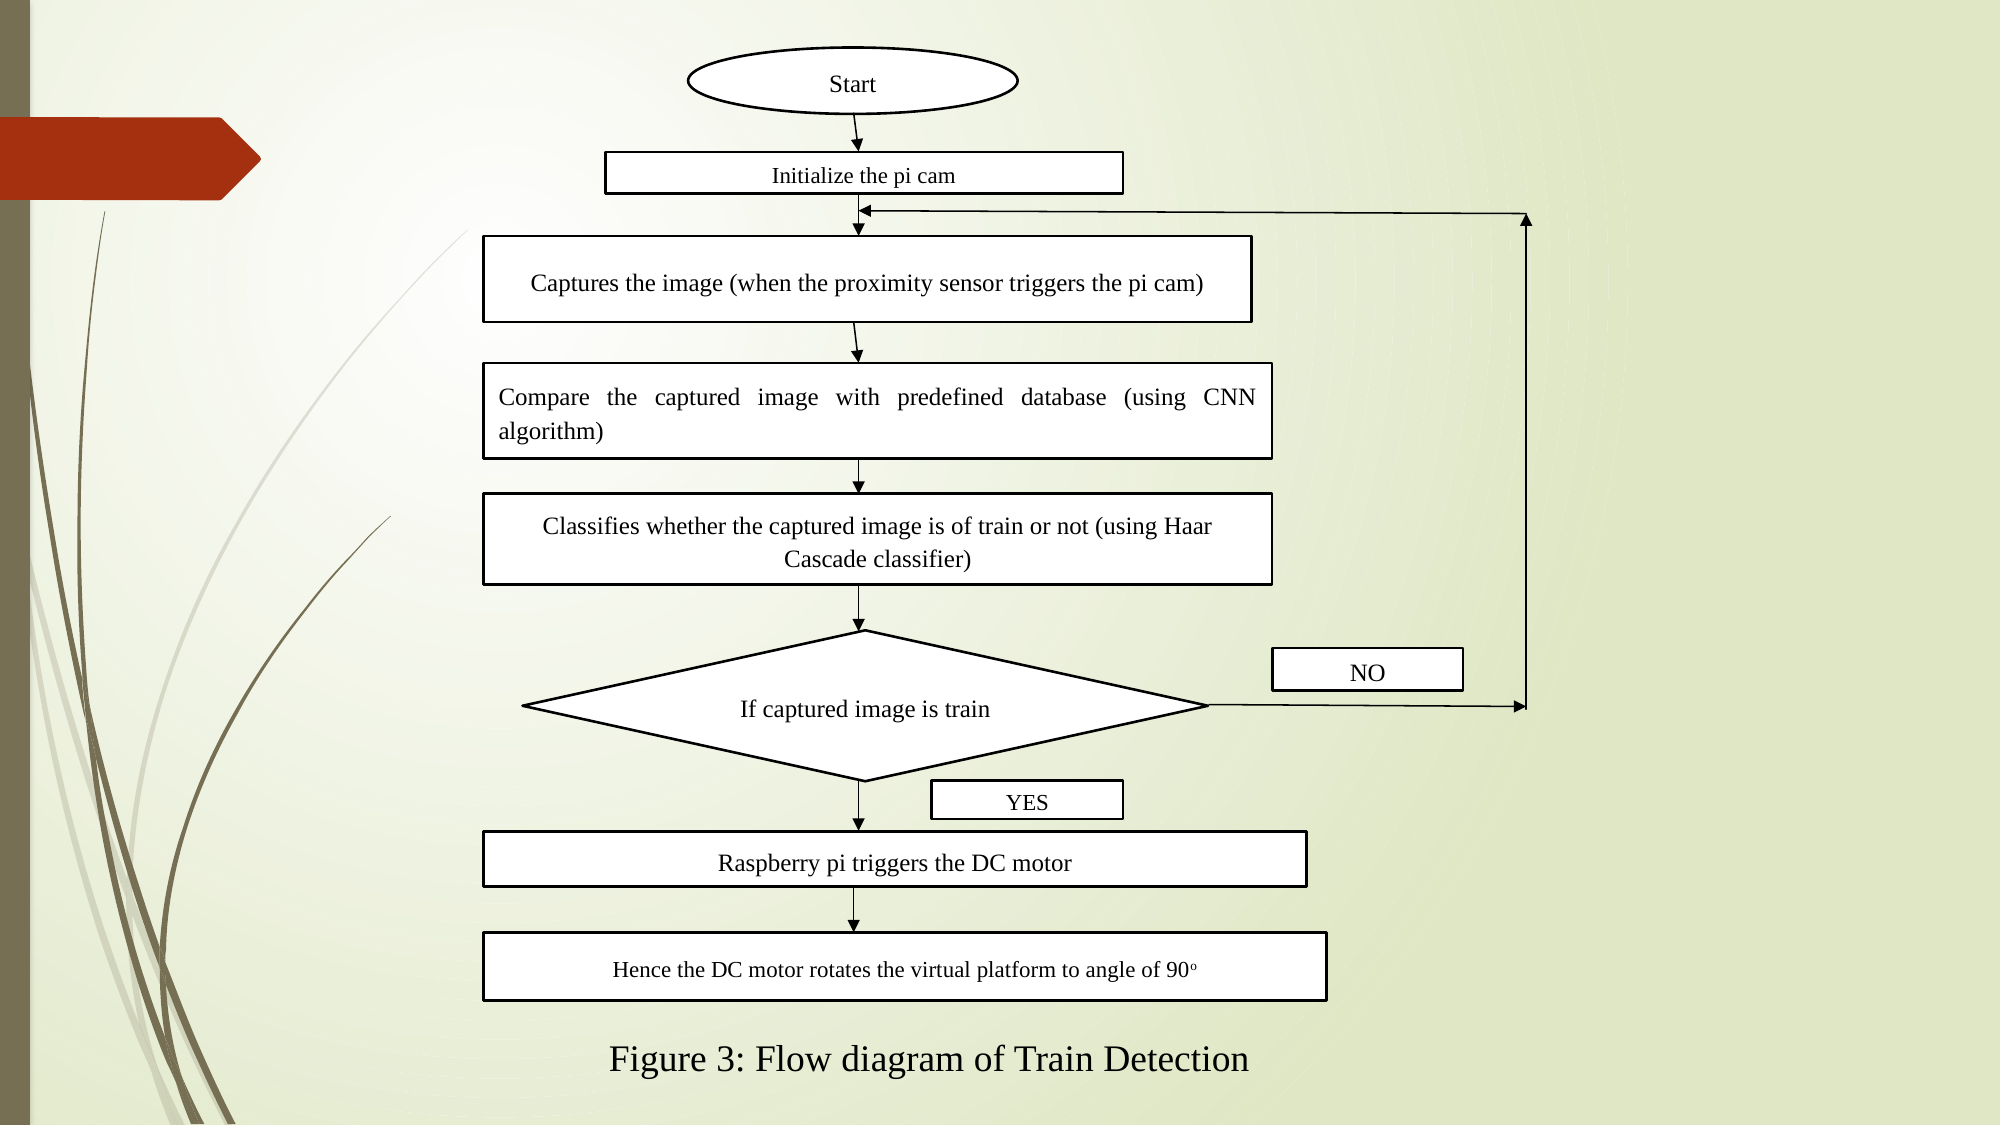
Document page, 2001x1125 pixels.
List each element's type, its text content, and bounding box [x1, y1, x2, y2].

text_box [483, 47, 1527, 1001]
text_box Figure 3: Flow diagram of Train Detection [594, 1026, 1265, 1087]
